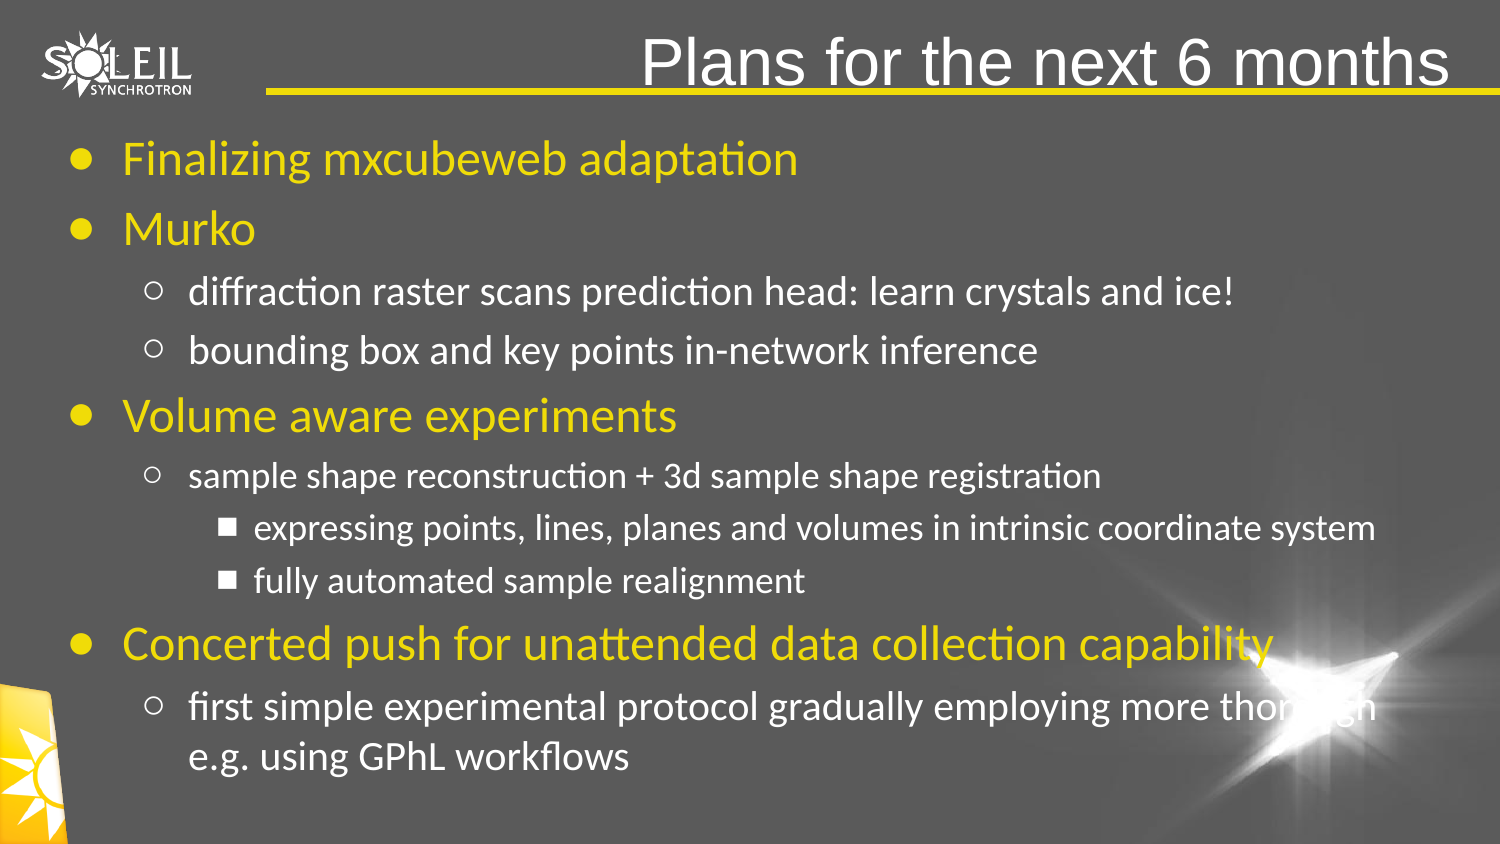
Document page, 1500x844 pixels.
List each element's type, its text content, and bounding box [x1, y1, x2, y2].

title Plans for the next 6 months [283, 24, 1467, 94]
list Finalizing mxcubeweb adaptation Murko diffraction raster scans prediction head: learn crystals and ice! bounding box and key points in-network inference Volume aware experiments sample shape reconstruction + 3d sample shape registration expressing points, lines, planes and volumes in intrinsic coordinate system fully automated sample realignment Concerted push for unattended data collection capability first simple experimental protocol gradually employing more thorough e.g. using GPhL workflows [51, 118, 1449, 679]
picture [0, 0, 1500, 844]
